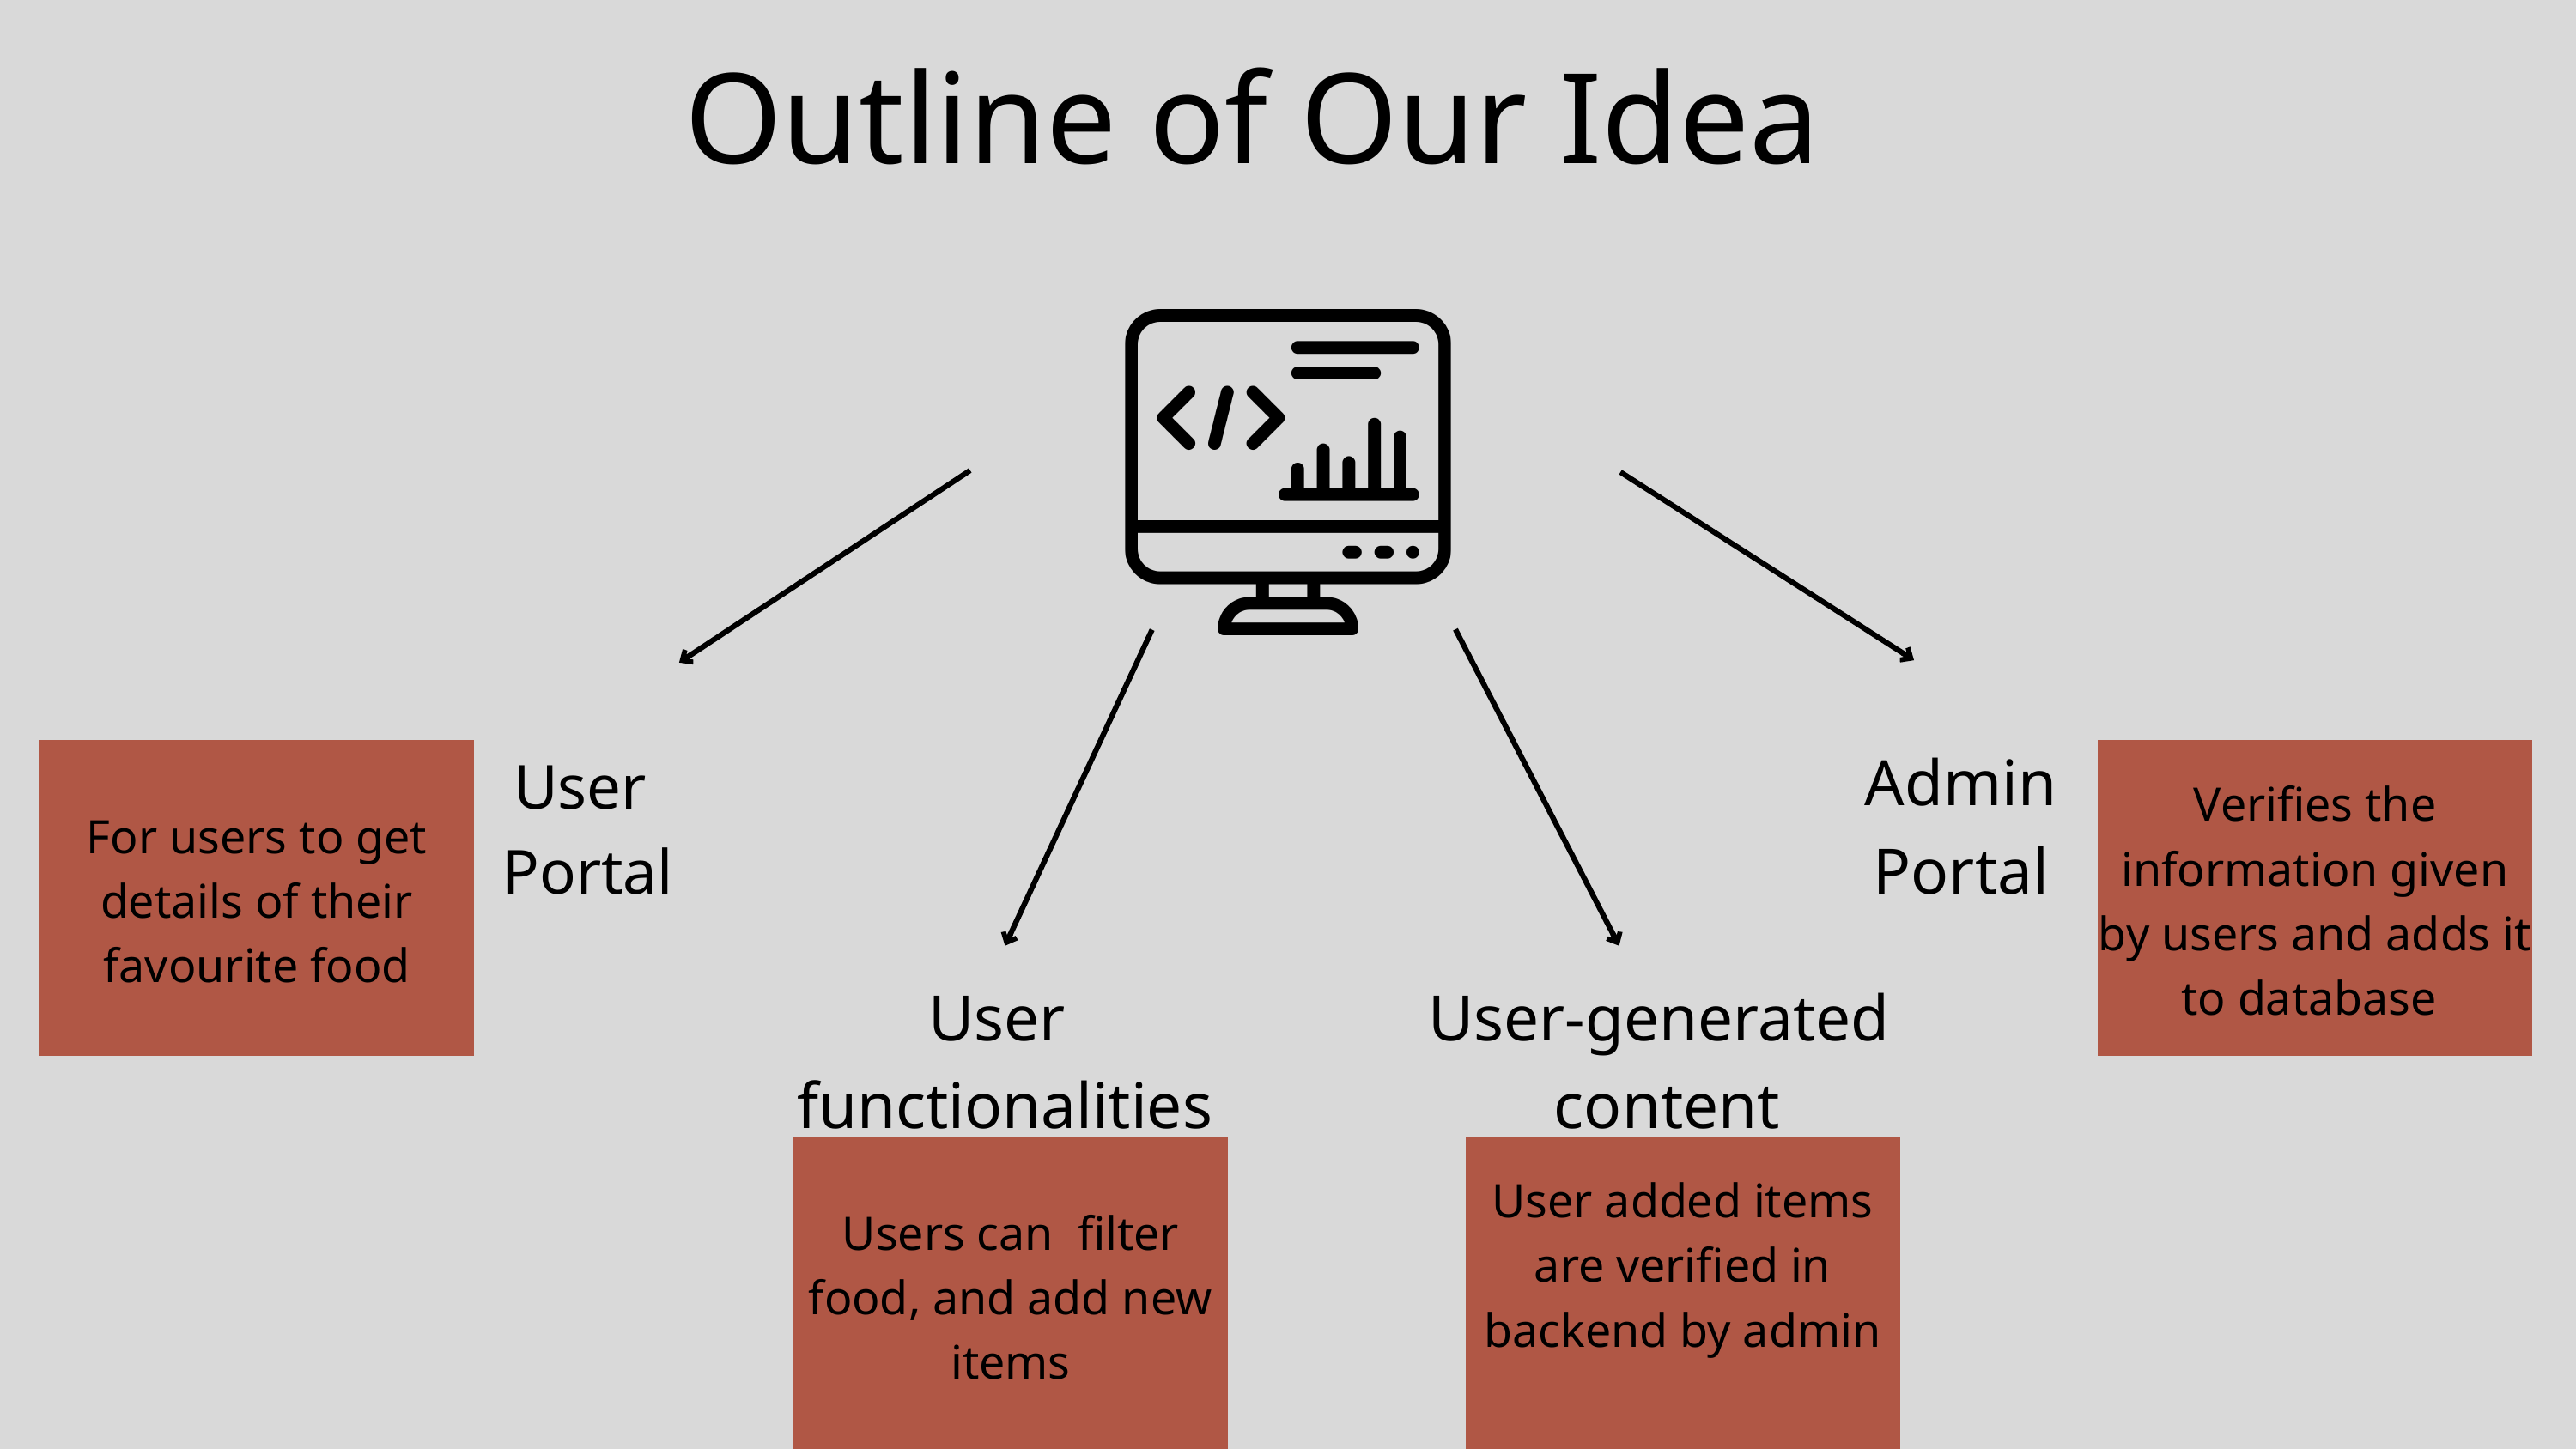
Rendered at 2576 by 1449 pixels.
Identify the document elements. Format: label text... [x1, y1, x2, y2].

text_box [678, 470, 970, 664]
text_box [39, 740, 475, 1057]
text_box [0, 0, 2576, 1449]
text_box User functionalities [781, 965, 1228, 1141]
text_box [793, 1136, 1229, 1449]
text_box User Portal [496, 736, 679, 906]
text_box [2097, 740, 2533, 1057]
text_box Admin Portal [1861, 731, 2062, 906]
text_box Outline of Our Idea [670, 13, 1836, 189]
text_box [1465, 1136, 1901, 1449]
text_box [1125, 309, 1451, 635]
text_box User-generated content [1420, 965, 1914, 1141]
